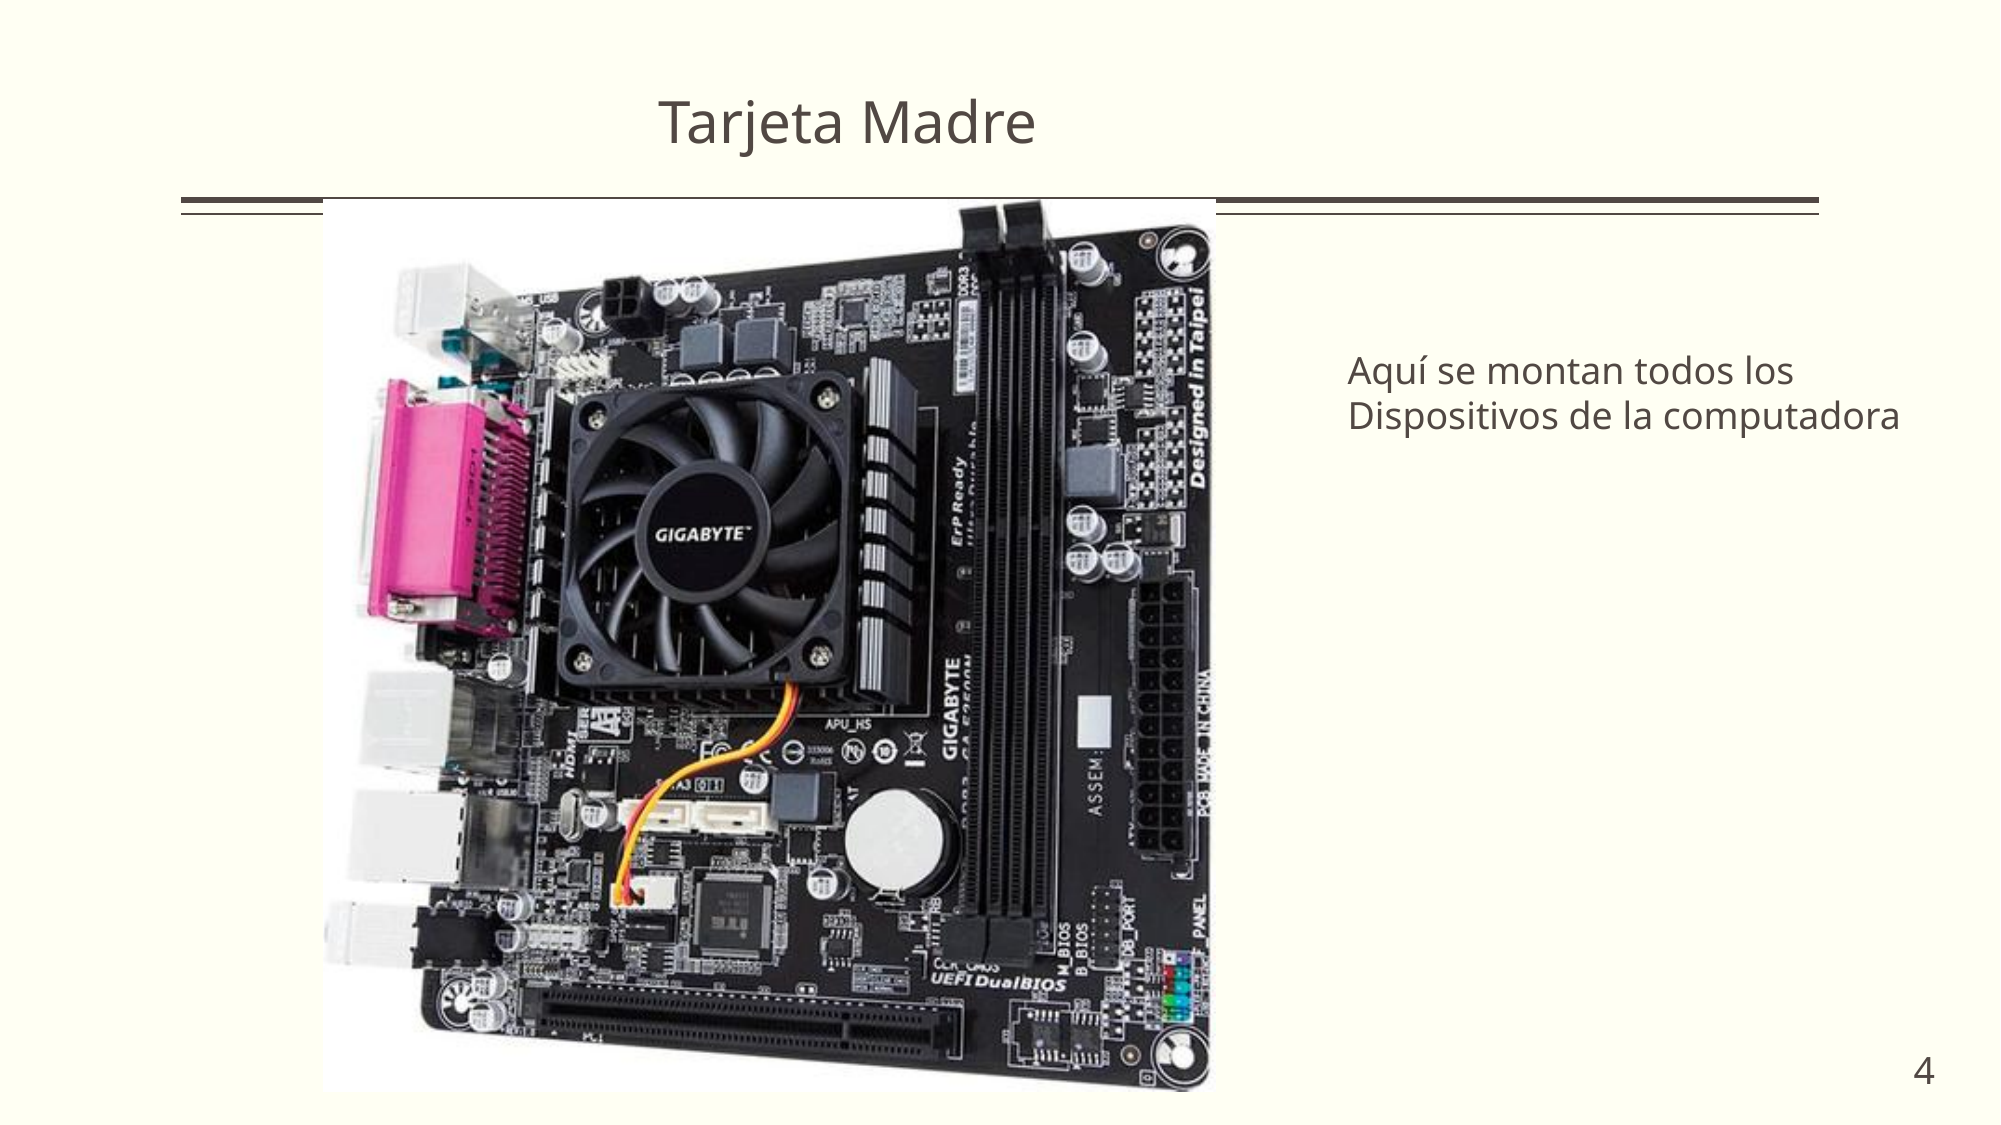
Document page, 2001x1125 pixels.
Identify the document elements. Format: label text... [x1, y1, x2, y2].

text_box Aquí se montan todos los Dispositivos de la computadora [1332, 339, 1917, 445]
text_box 4 [1898, 1039, 1961, 1100]
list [323, 199, 1216, 1092]
title Tarjeta Madre [658, 0, 2000, 165]
